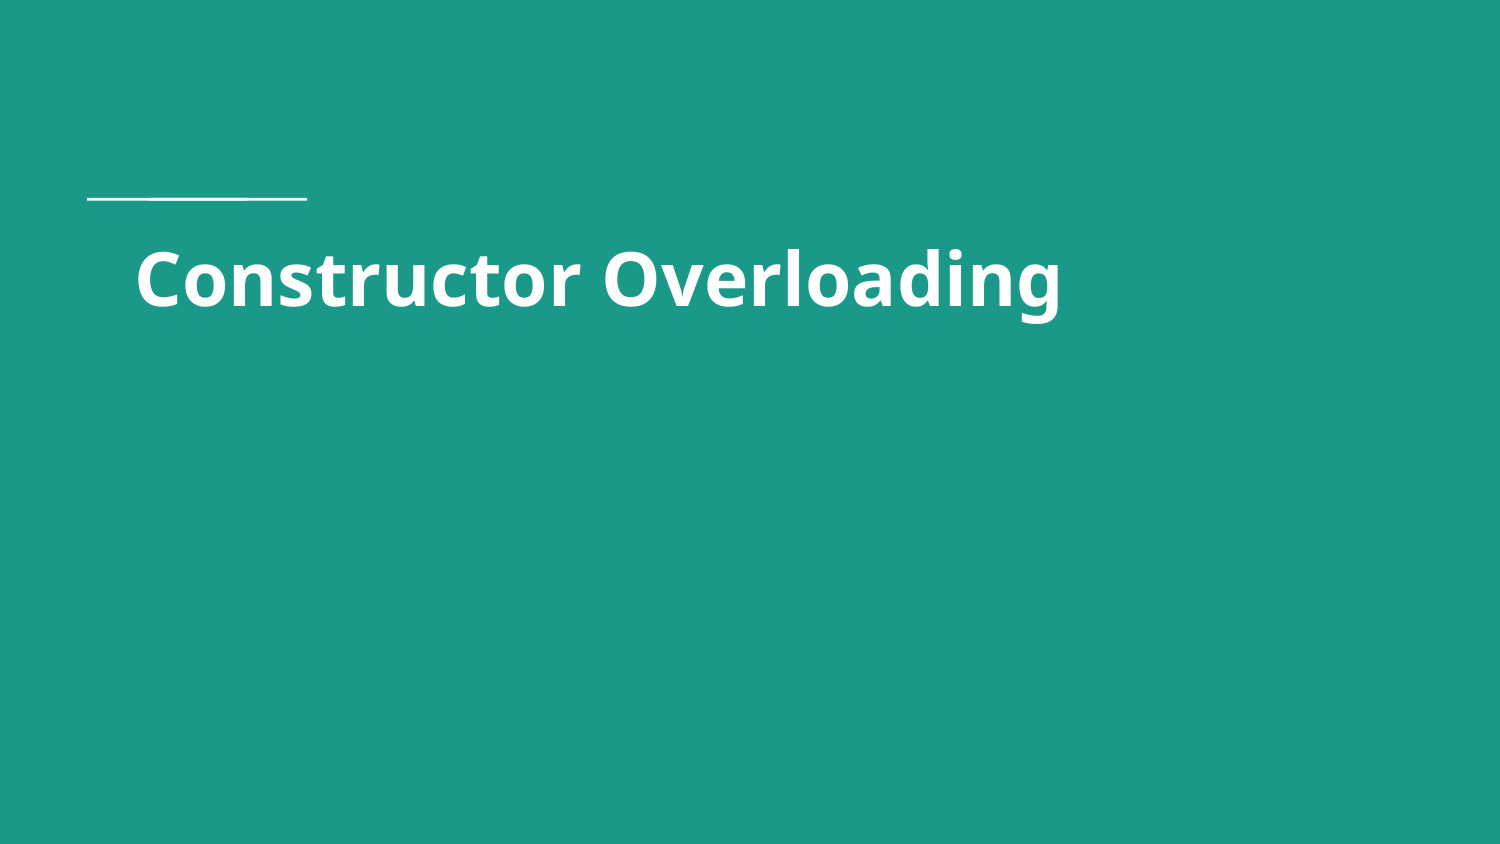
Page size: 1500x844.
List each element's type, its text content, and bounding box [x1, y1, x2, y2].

title Constructor Overloading [119, 216, 1381, 466]
